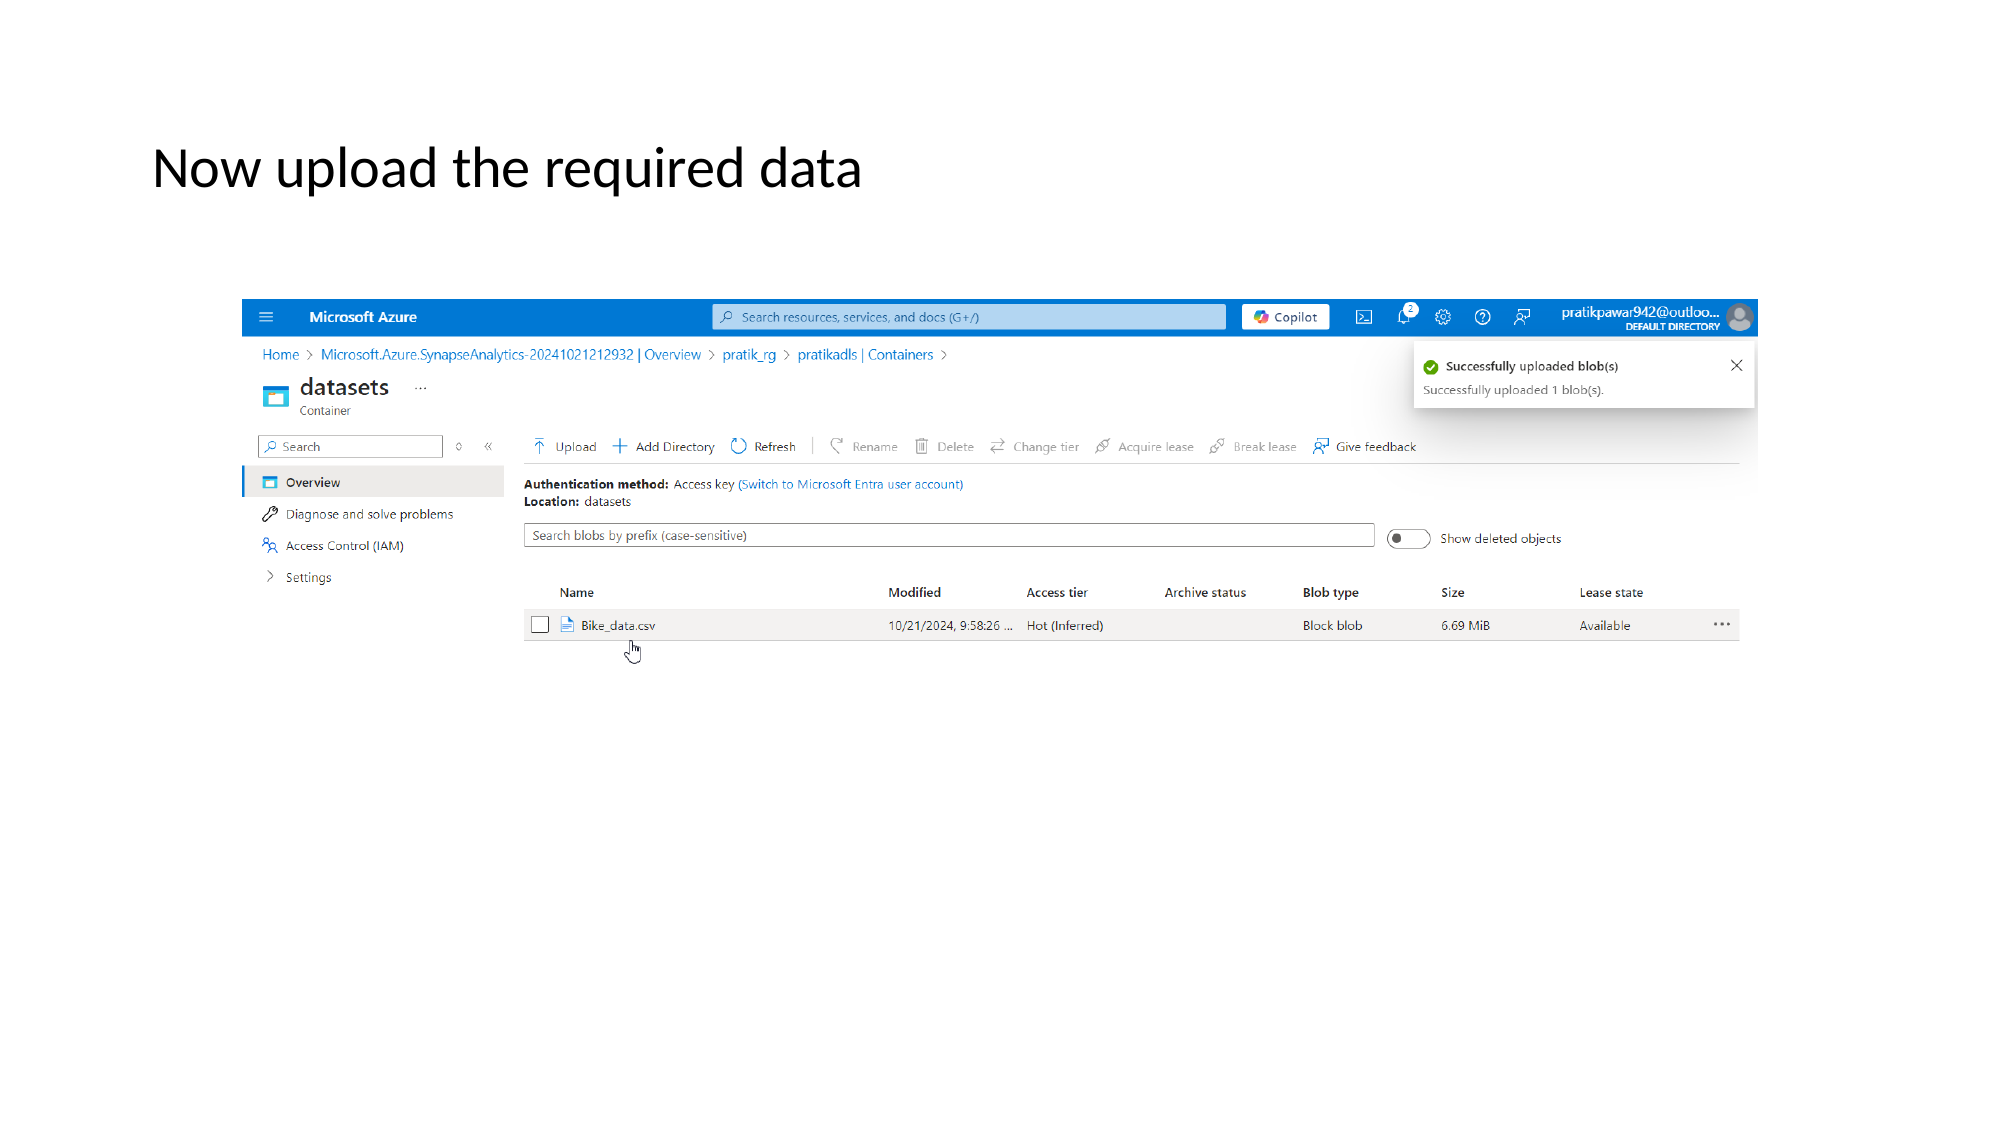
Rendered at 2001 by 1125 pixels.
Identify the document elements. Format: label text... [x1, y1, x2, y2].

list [242, 299, 1758, 1014]
title Now upload the required data [137, 59, 1863, 278]
